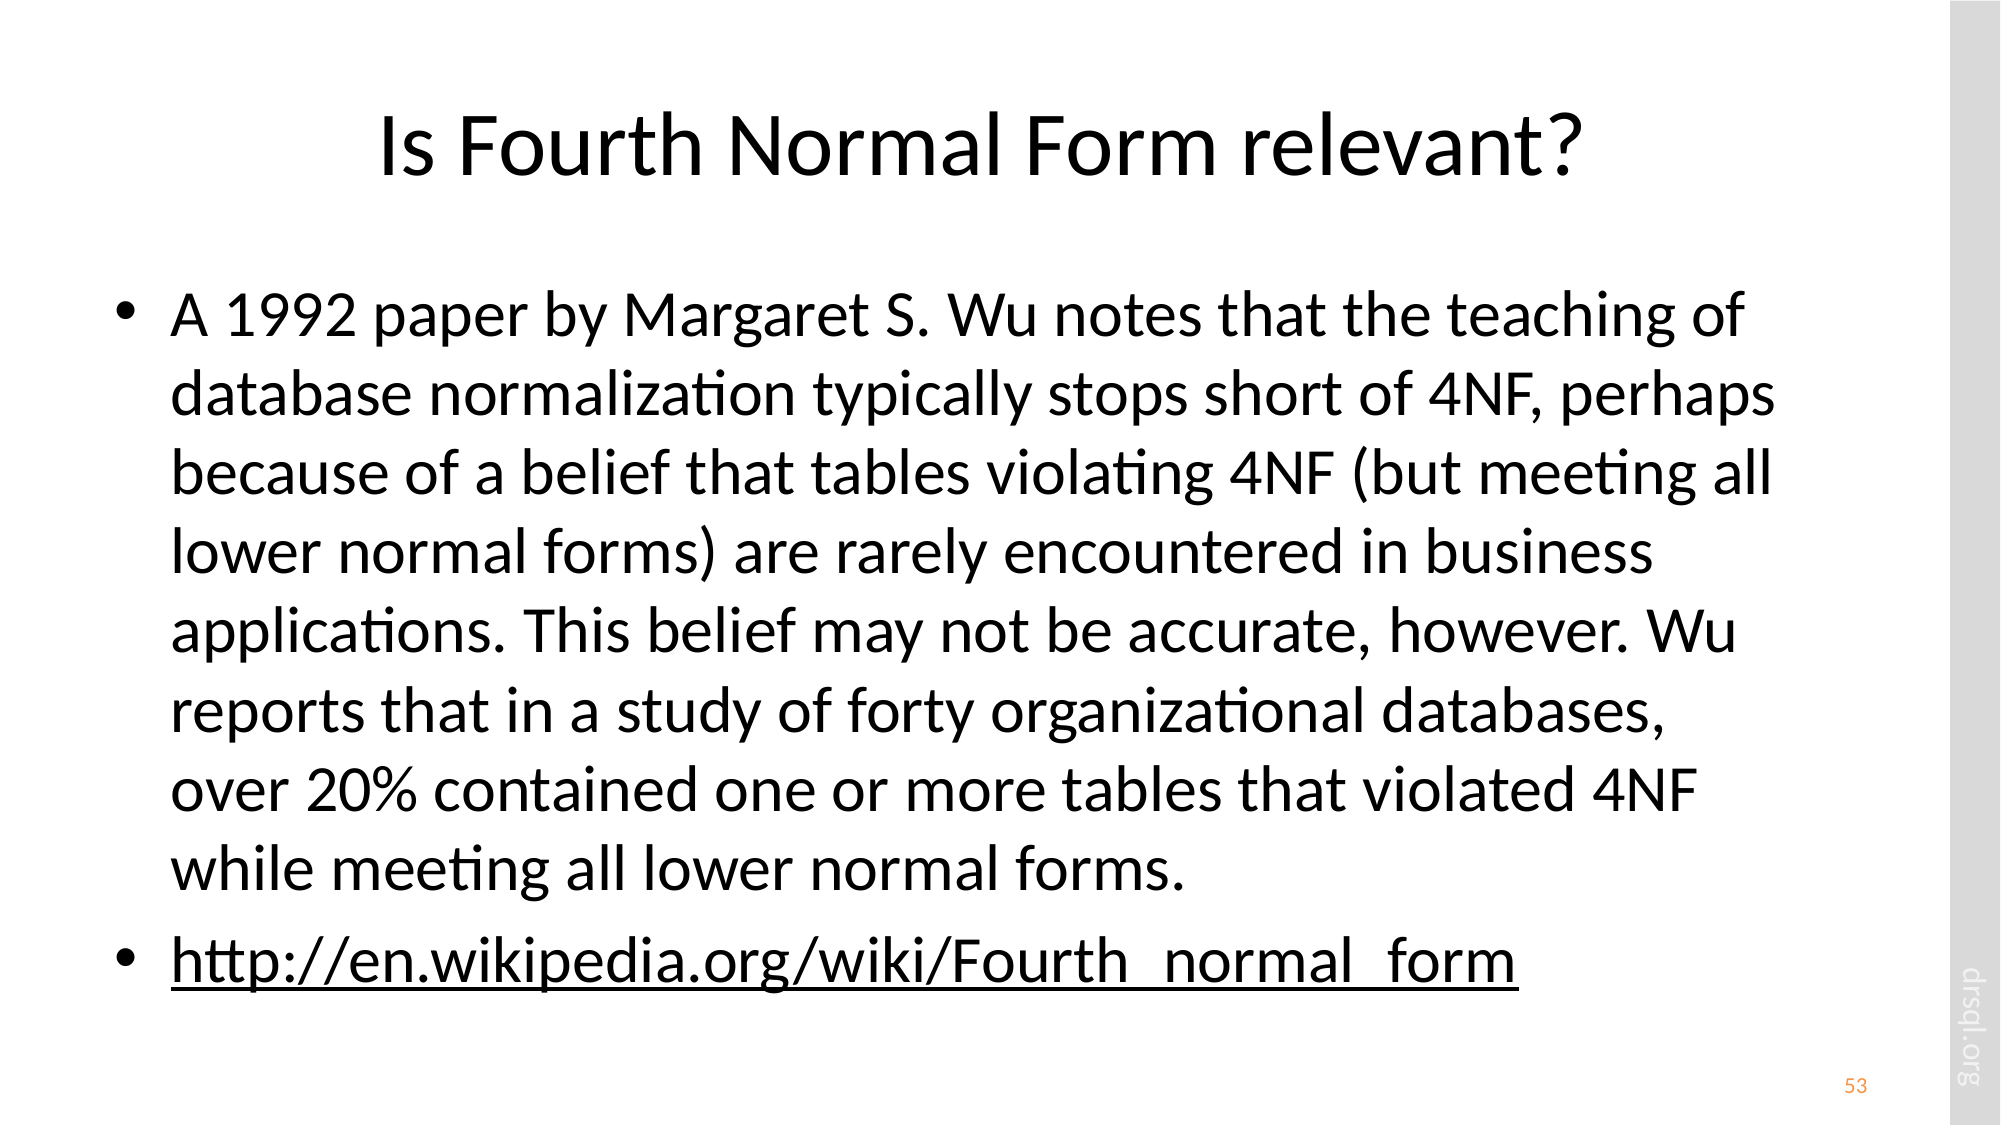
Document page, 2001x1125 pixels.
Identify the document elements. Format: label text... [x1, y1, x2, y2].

list A 1992 paper by Margaret S. Wu notes that the teaching of database normalization typically stops short of 4NF, perhaps because of a belief that tables violating 4NF (but meeting all lower normal forms) are rarely encountered in business applications. This belief may not be accurate, however. Wu reports that in a study of forty organizational databases, over 20% contained one or more tables that violated 4NF while meeting all lower normal forms. http://en.wikipedia.org/wiki/Fourth_normal_form [99, 262, 1800, 1005]
title Is Fourth Normal Form relevant? [99, 45, 1867, 233]
